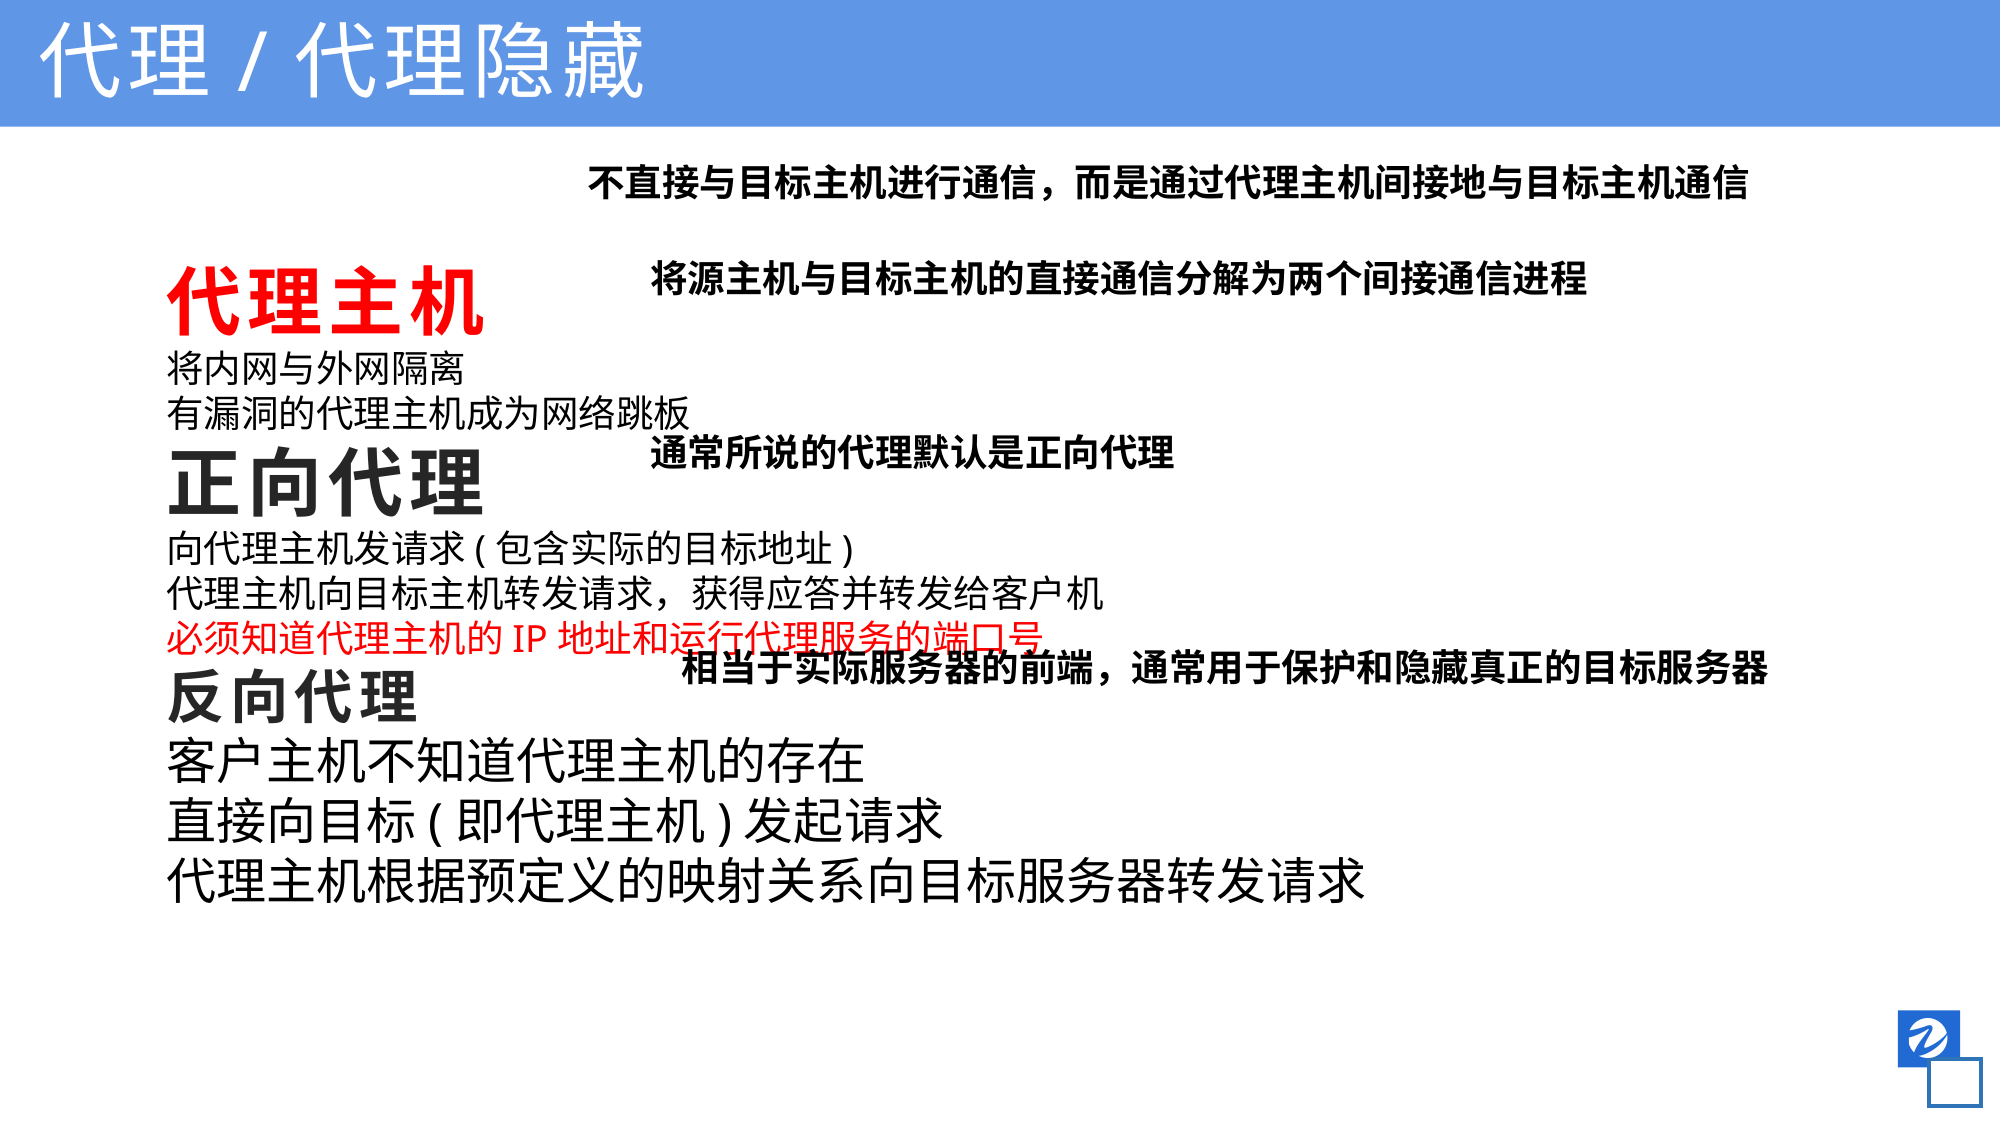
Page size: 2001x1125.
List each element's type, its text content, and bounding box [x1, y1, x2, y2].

list 代理主机 将内网与外网隔离 有漏洞的代理主机成为网络跳板 正向代理 向代理主机发请求(包含实际的目标地址) 代理主机向目标主机转发请求，获得应答并转发给客户机 必须知道代理主机的IP地址和运行代理服务的端口号 反向代理 客户主机不知道代理主机的存在 直接向目标(即代理主机)发起请求 代理主机根据预定义的映射关系向目标服务器转发请求 [151, 247, 1961, 985]
picture [1908, 1018, 1950, 1058]
title 代理/代理隐藏 [23, 0, 1823, 116]
text_box 相当于实际服务器的前端，通常用于保护和隐藏真正的目标服务器 [667, 636, 1852, 697]
text_box 将源主机与目标主机的直接通信分解为两个间接通信进程 [635, 247, 2000, 307]
text_box 通常所说的代理默认是正向代理 [635, 421, 1306, 481]
text_box 不直接与目标主机进行通信，而是通过代理主机间接地与目标主机通信 [572, 151, 1835, 211]
